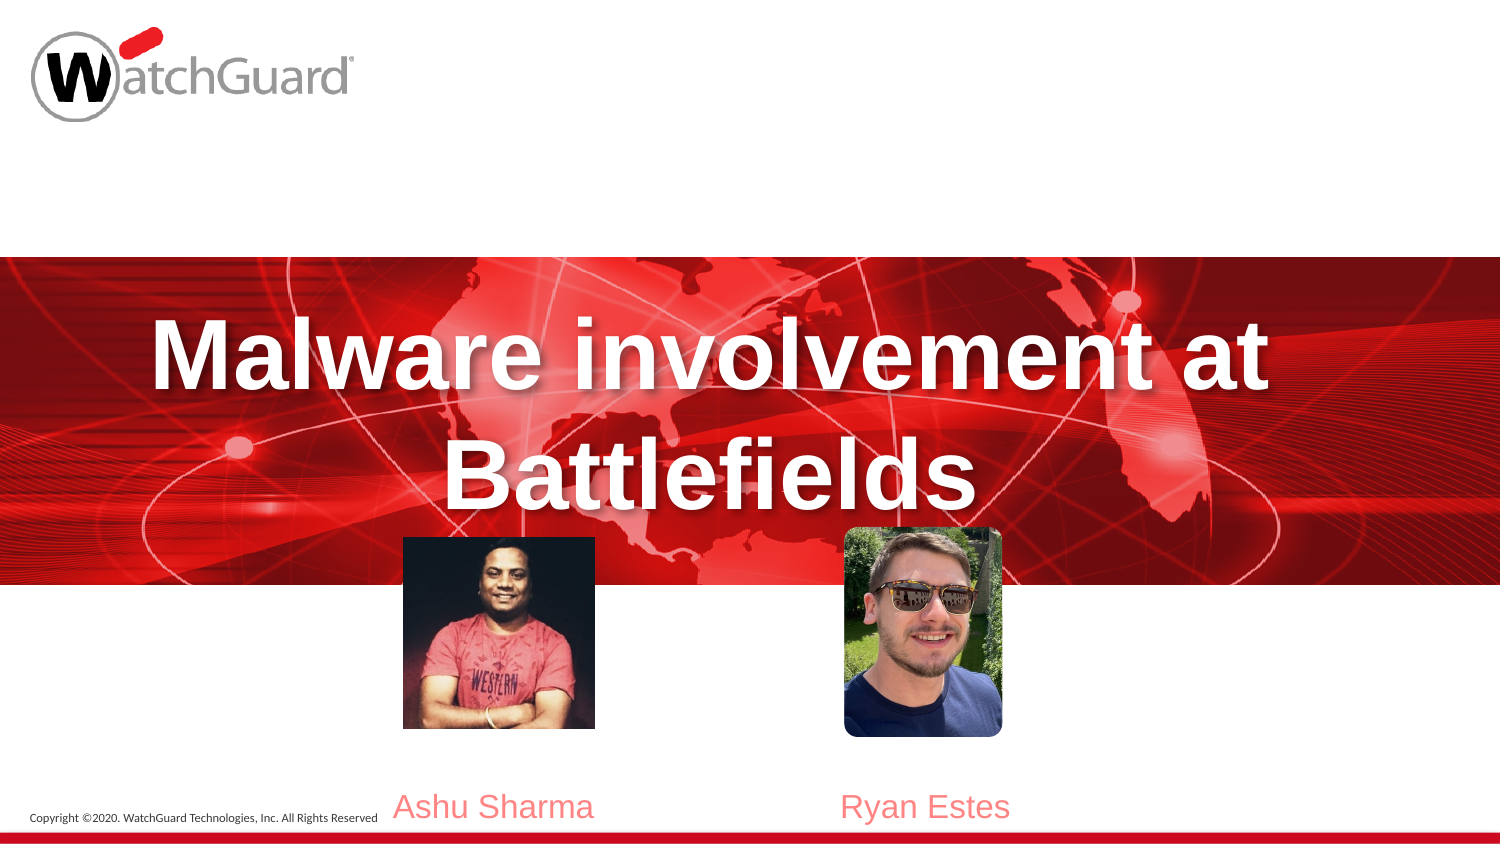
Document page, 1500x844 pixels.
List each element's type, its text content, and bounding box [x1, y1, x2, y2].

title Malware involvement at Battlefields [50, 341, 1370, 479]
picture [31, 27, 354, 122]
picture [0, 257, 1500, 738]
subtitle Ryan Estes [825, 759, 1032, 844]
text_box Ashu Sharma [377, 737, 640, 844]
